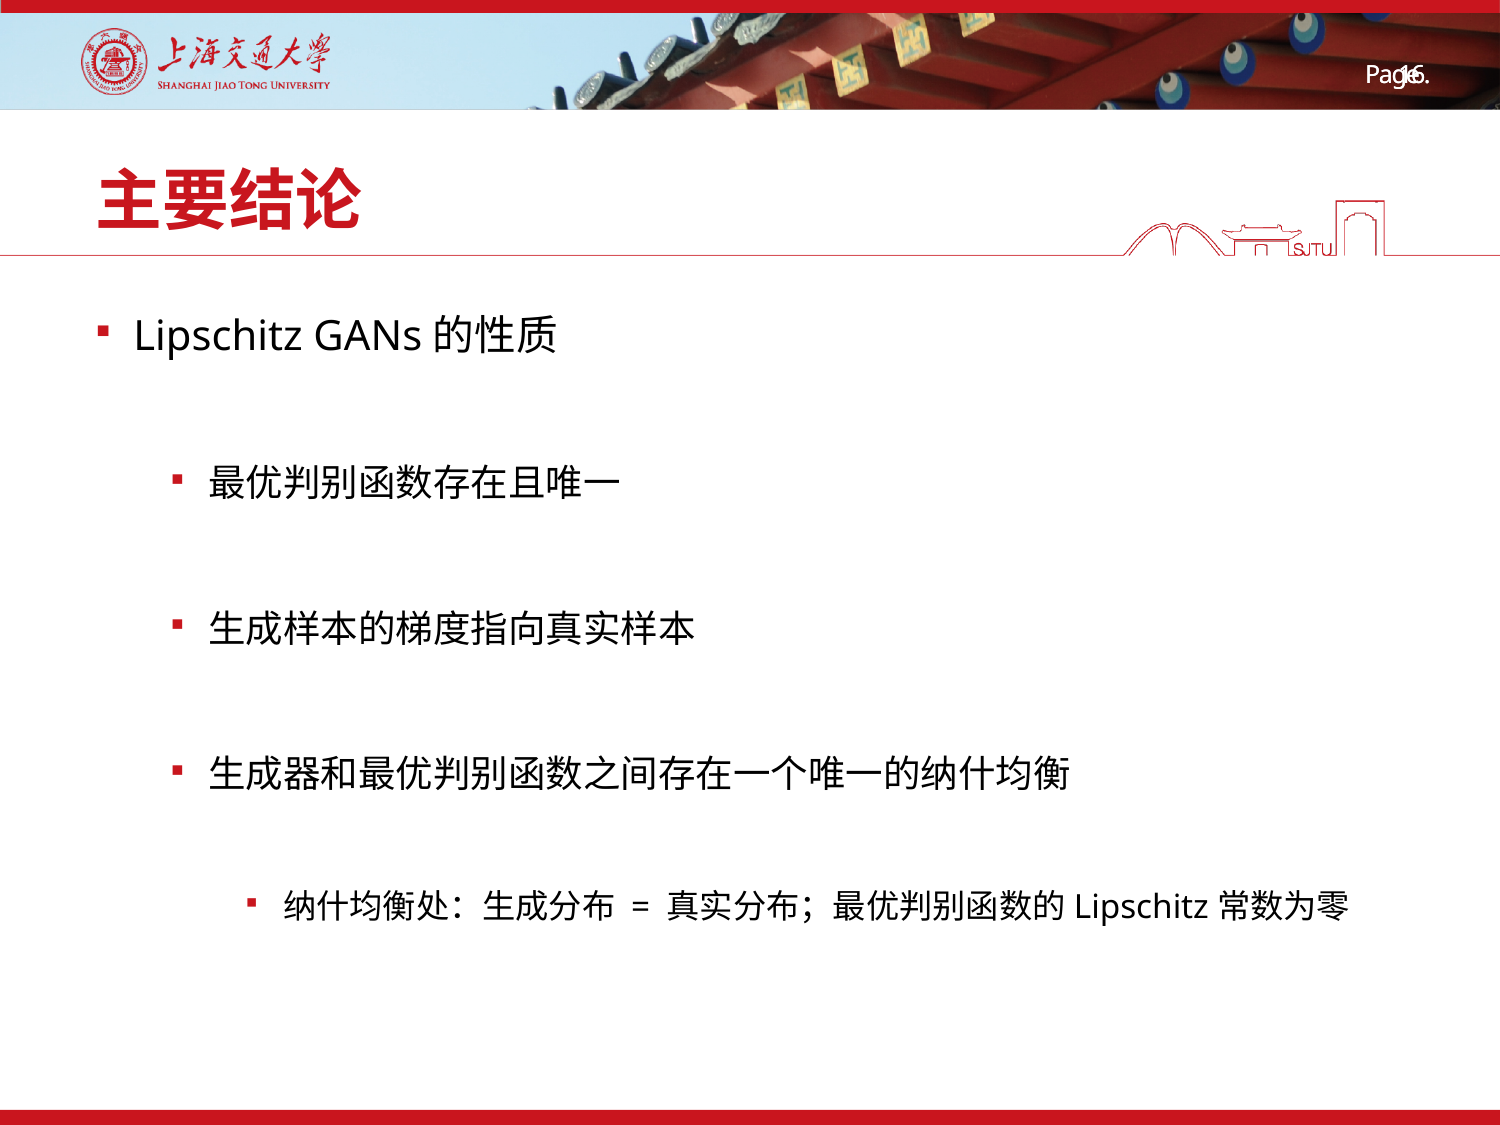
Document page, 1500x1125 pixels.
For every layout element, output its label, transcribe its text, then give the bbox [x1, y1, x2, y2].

picture [0, 200, 1500, 256]
list Lipschitz GANs的性质 最优判别函数存在且唯一 生成样本的梯度指向真实样本 生成器和最优判别函数之间存在一个唯一的纳什均衡 纳什均衡处：生成分布 = 真实分布；最优判别函数的Lipschitz常数为零 [81, 276, 1455, 1084]
picture [0, 0, 1500, 110]
title 主要结论 [81, 160, 1455, 255]
